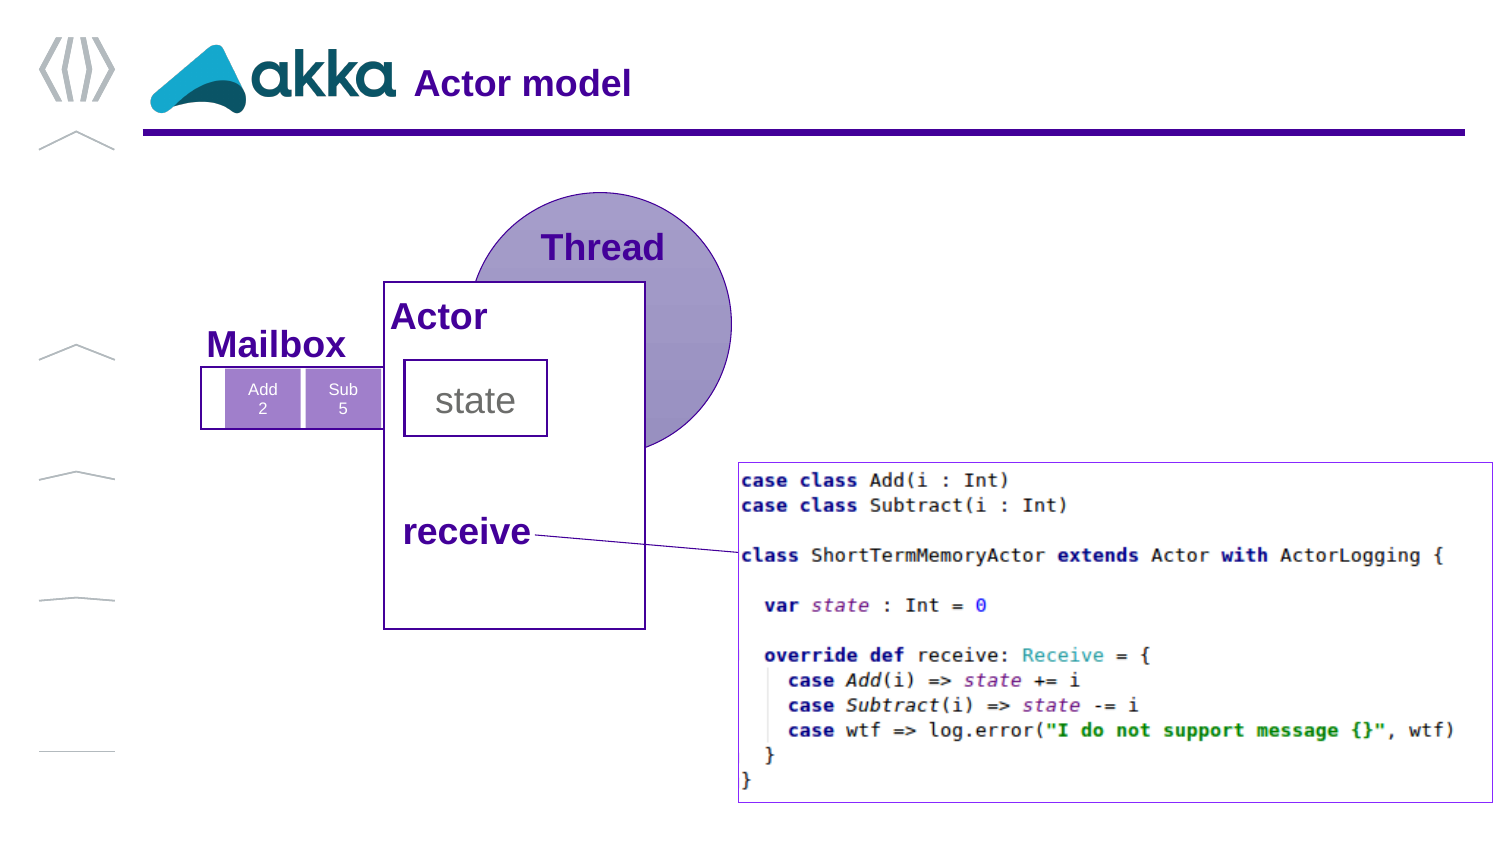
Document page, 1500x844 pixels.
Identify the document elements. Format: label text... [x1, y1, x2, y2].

text_box Sub 5 [305, 368, 382, 428]
text_box [200, 381, 385, 430]
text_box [534, 534, 738, 554]
text_box Add 2 [225, 368, 301, 428]
title Actor model [407, 49, 1500, 120]
text_box [475, 192, 670, 281]
picture [738, 462, 1493, 803]
text_box [646, 219, 732, 448]
text_box Mailbox [200, 309, 462, 381]
text_box Actor [383, 282, 646, 353]
text_box Thread [534, 212, 680, 284]
text_box state [403, 359, 548, 437]
text_box receive [396, 497, 617, 568]
text_box [383, 353, 646, 630]
picture [138, 24, 404, 134]
